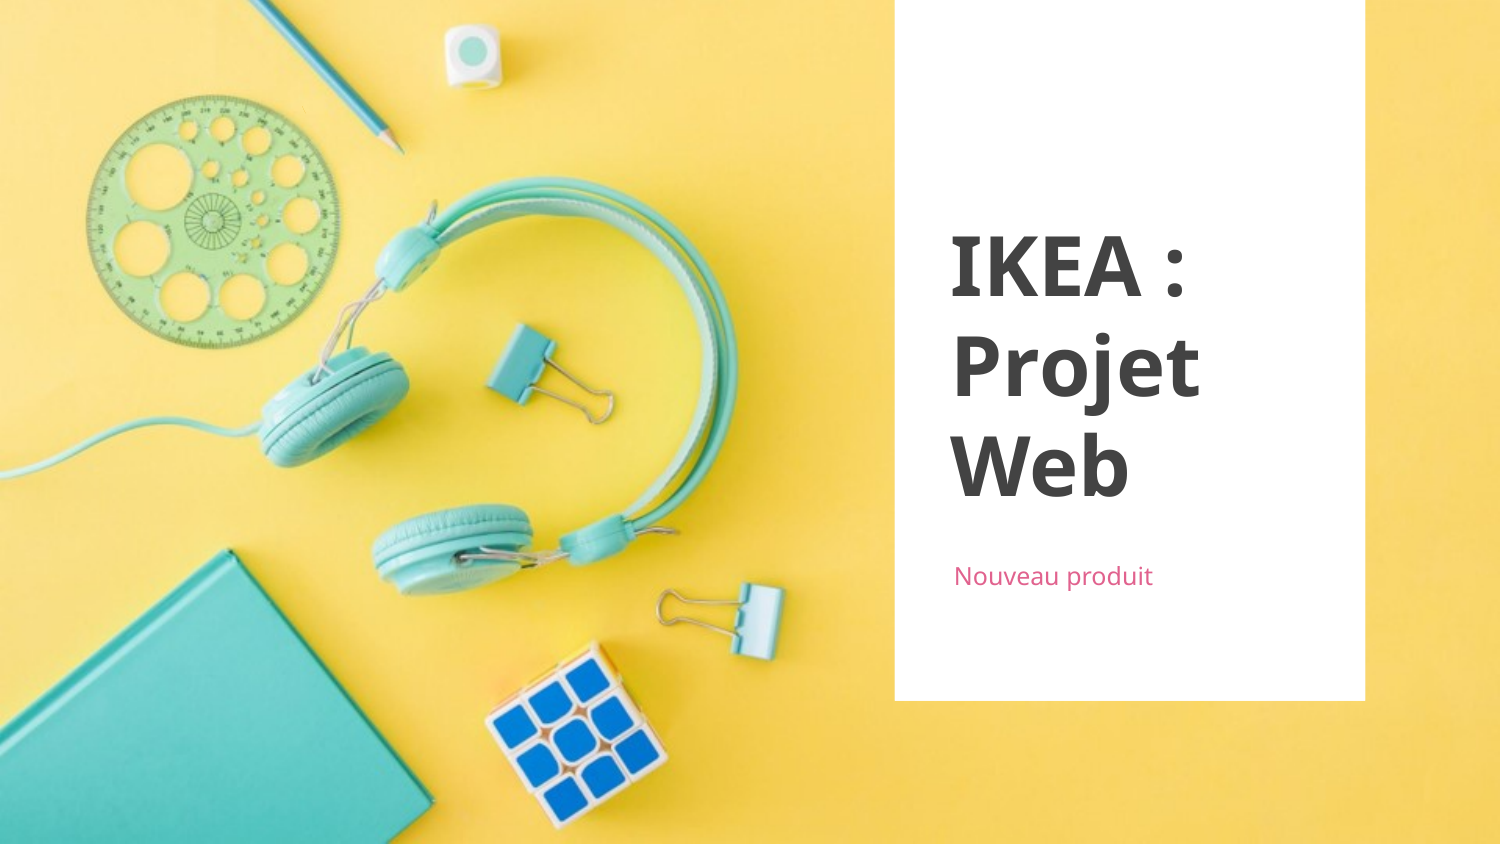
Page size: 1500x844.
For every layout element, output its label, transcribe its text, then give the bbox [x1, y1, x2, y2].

subtitle Nouveau produit [938, 518, 1216, 628]
title IKEA : Projet Web [935, 268, 1325, 458]
text_box [894, 0, 1366, 701]
picture [0, 0, 1500, 844]
